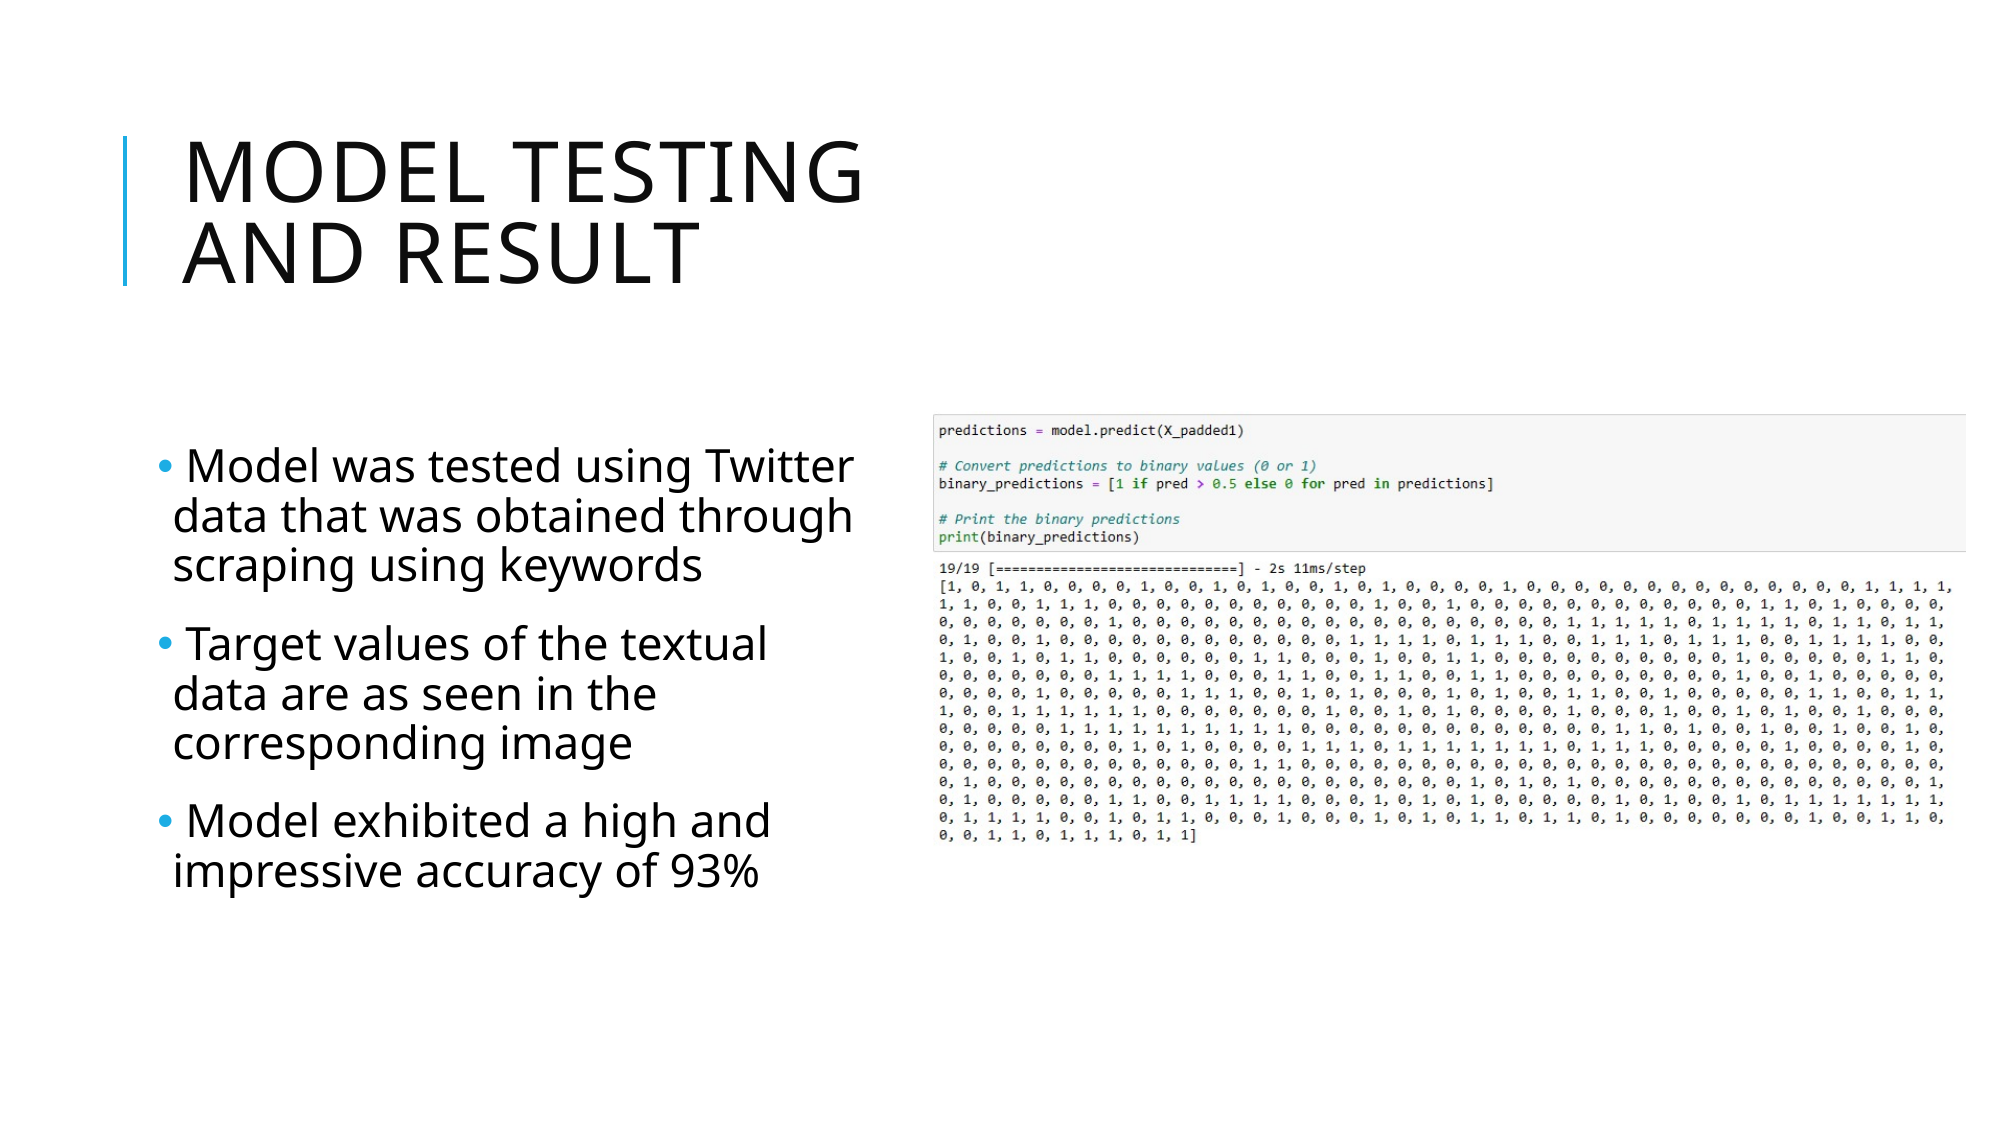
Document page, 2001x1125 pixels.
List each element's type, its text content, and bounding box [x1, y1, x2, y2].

list Model was tested using Twitter data that was obtained through scraping using keywords Target values of the textual data are as seen in the corresponding image Model exhibited a high and impressive accuracy of 93% [149, 436, 877, 925]
picture [933, 411, 1967, 851]
title Model testing and result [168, 96, 895, 342]
